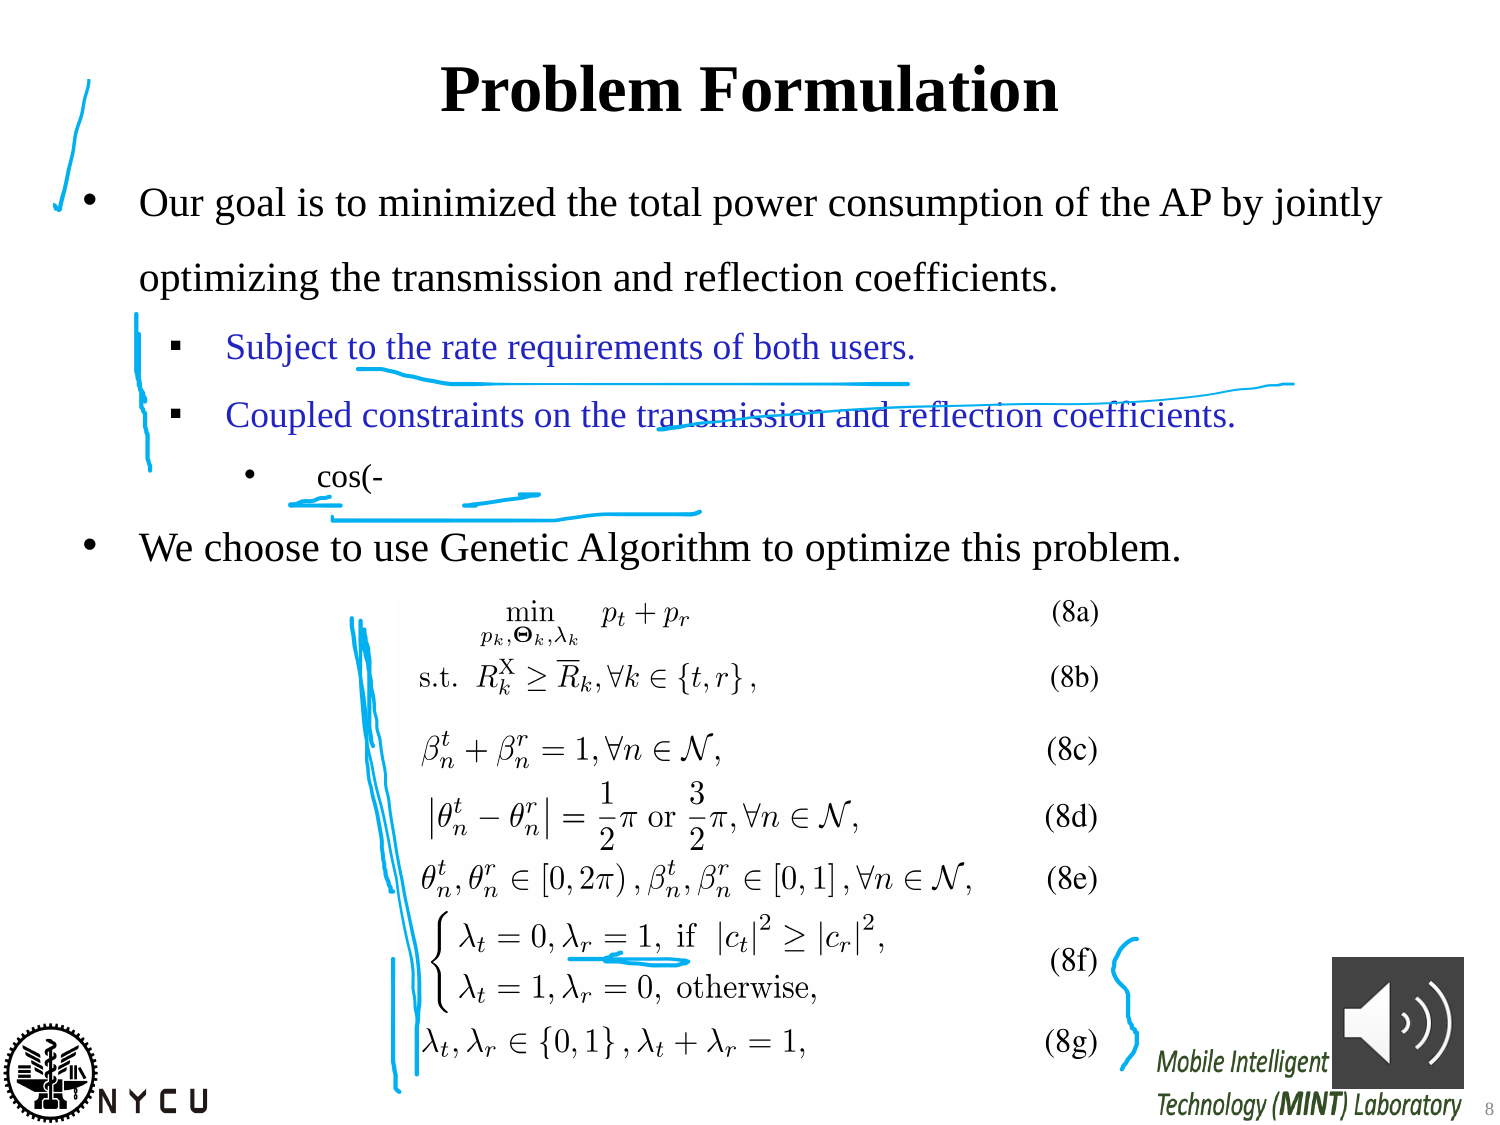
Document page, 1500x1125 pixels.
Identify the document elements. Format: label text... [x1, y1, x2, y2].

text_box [395, 594, 1104, 1059]
slide_number 8 [1472, 1092, 1500, 1125]
title Problem Formulation [74, 37, 1426, 143]
picture [53, 79, 87, 204]
picture [0, 79, 1475, 1125]
